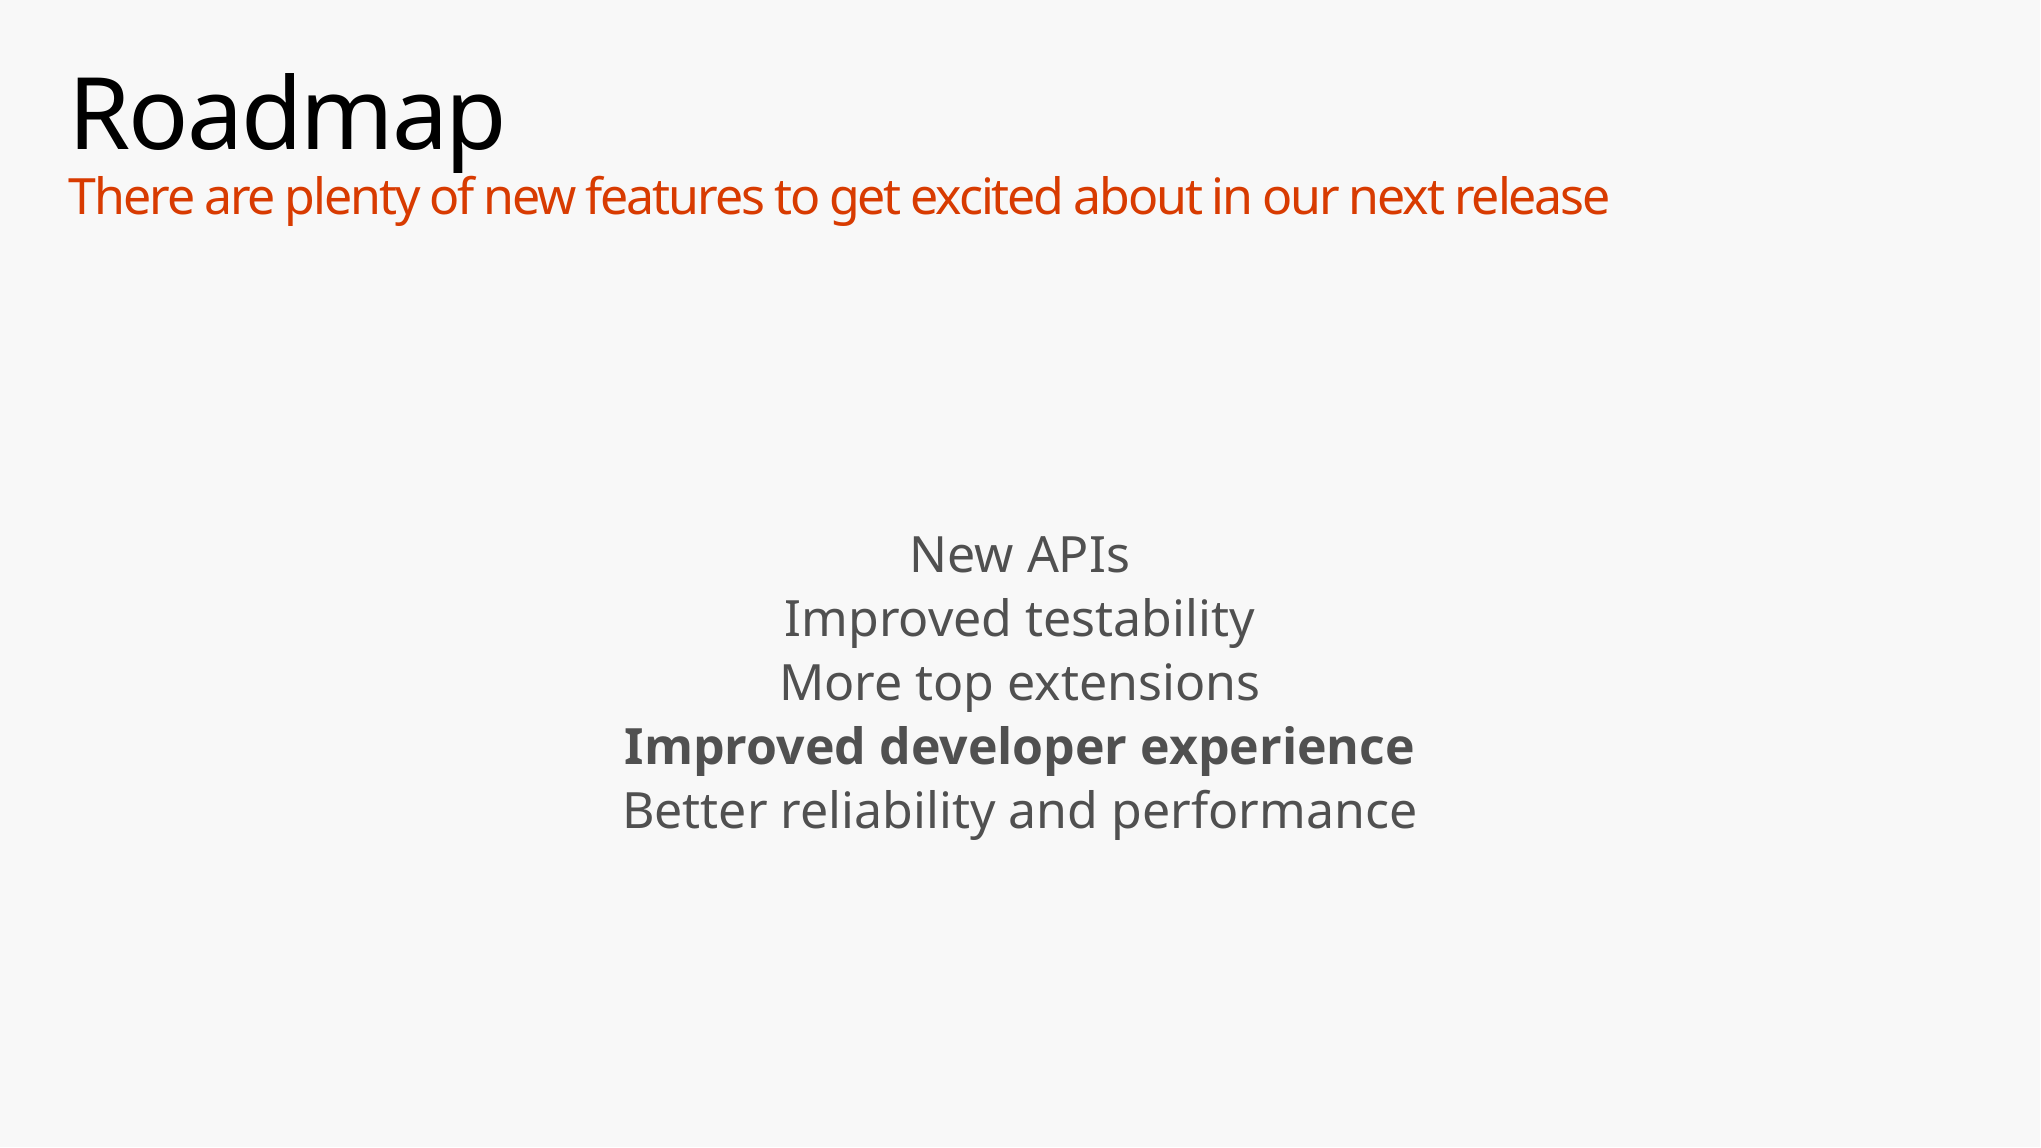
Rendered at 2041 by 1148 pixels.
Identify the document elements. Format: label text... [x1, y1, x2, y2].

title Roadmap There are plenty of new features to get excited about in our next release [45, 48, 2041, 199]
list New APIs Improved testability More top extensions Improved developer experience Better reliability and performance [45, 514, 1996, 866]
